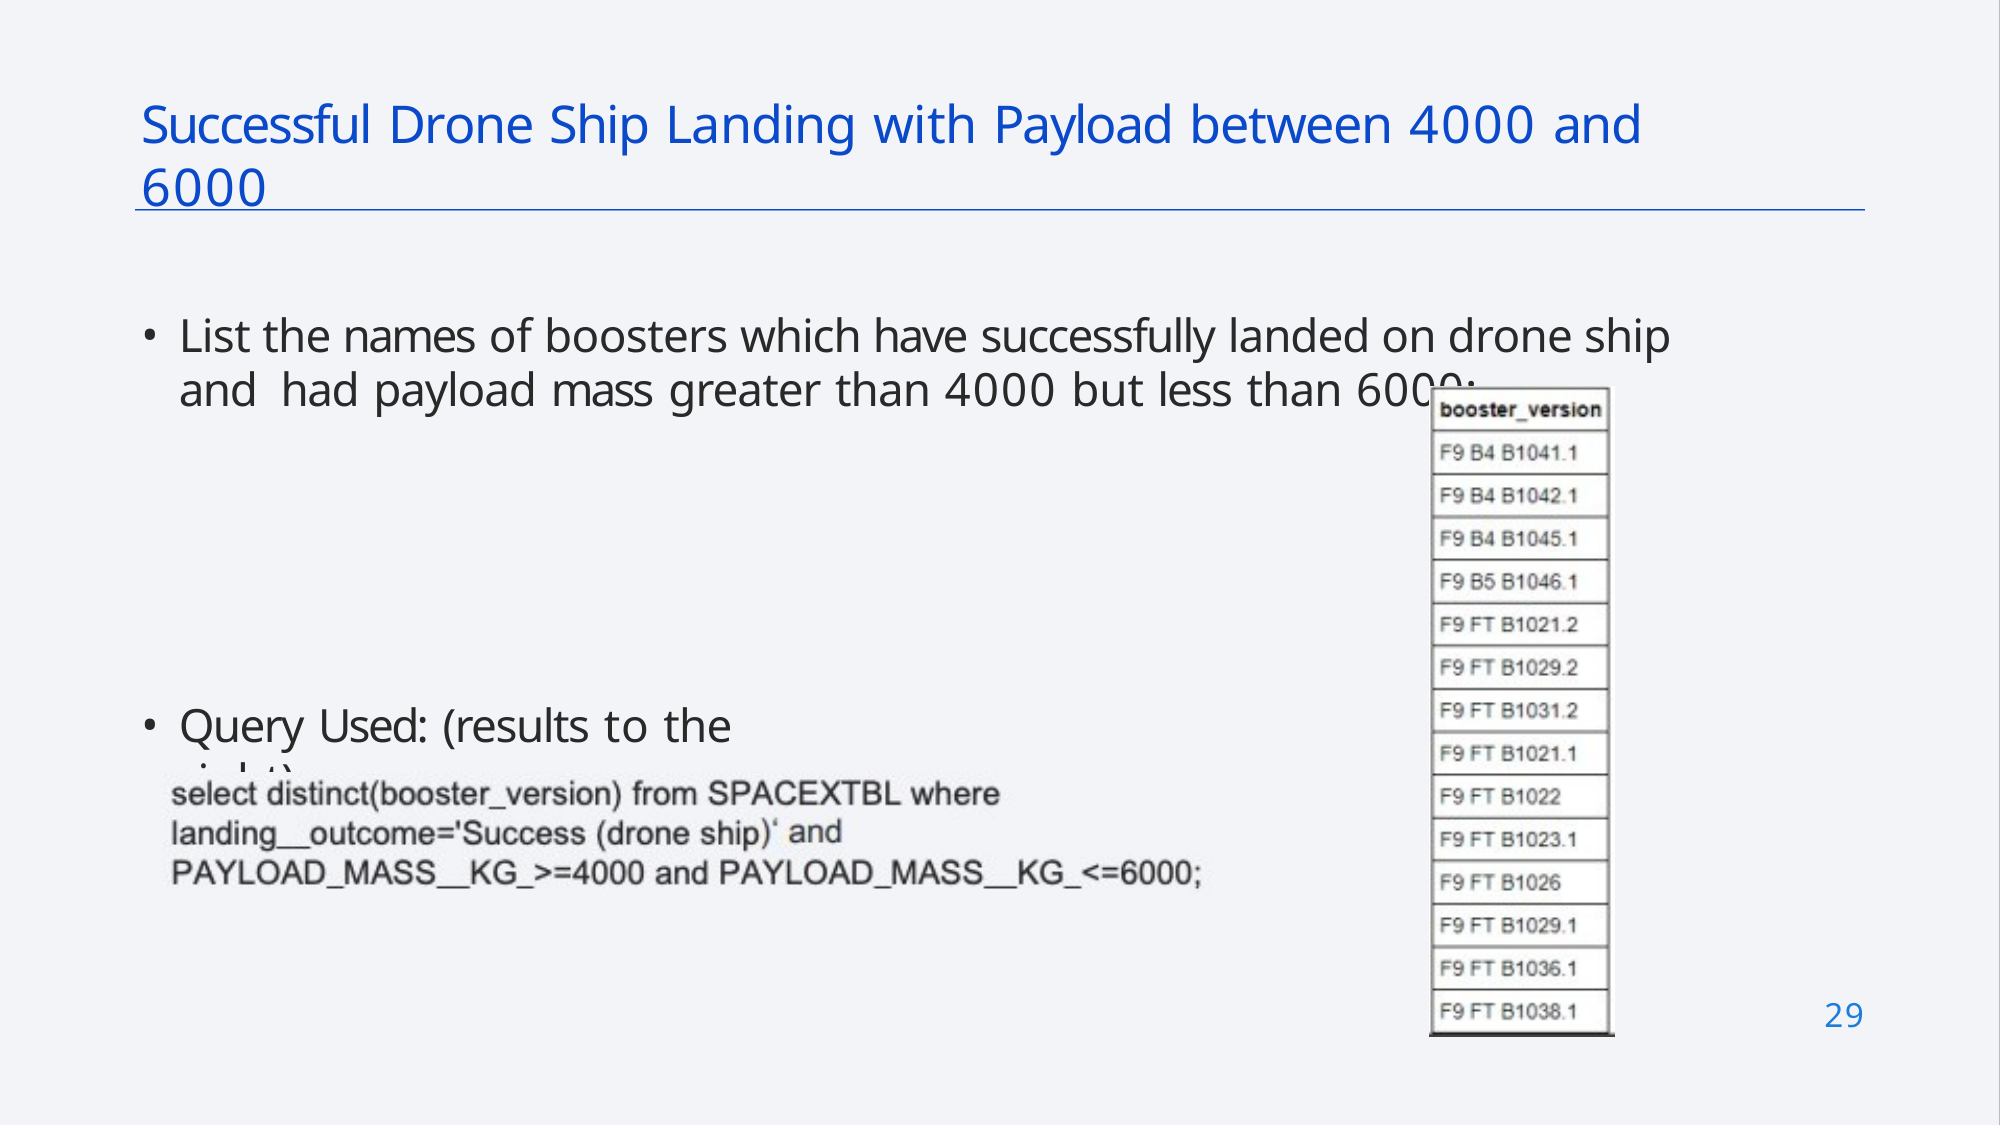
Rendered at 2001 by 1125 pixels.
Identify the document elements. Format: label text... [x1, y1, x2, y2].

text_box List the names of boosters which have successfully landed on drone ship and had payload mass greater than 4000 but less than 6000: [139, 302, 1698, 416]
text_box Query Used: (results to the right) [139, 694, 821, 807]
title Successful Drone Ship Landing with Payload between 4000 and 6000 [139, 89, 1715, 280]
slide_number 29 [1818, 1000, 1871, 1125]
picture [0, 0, 2000, 1125]
